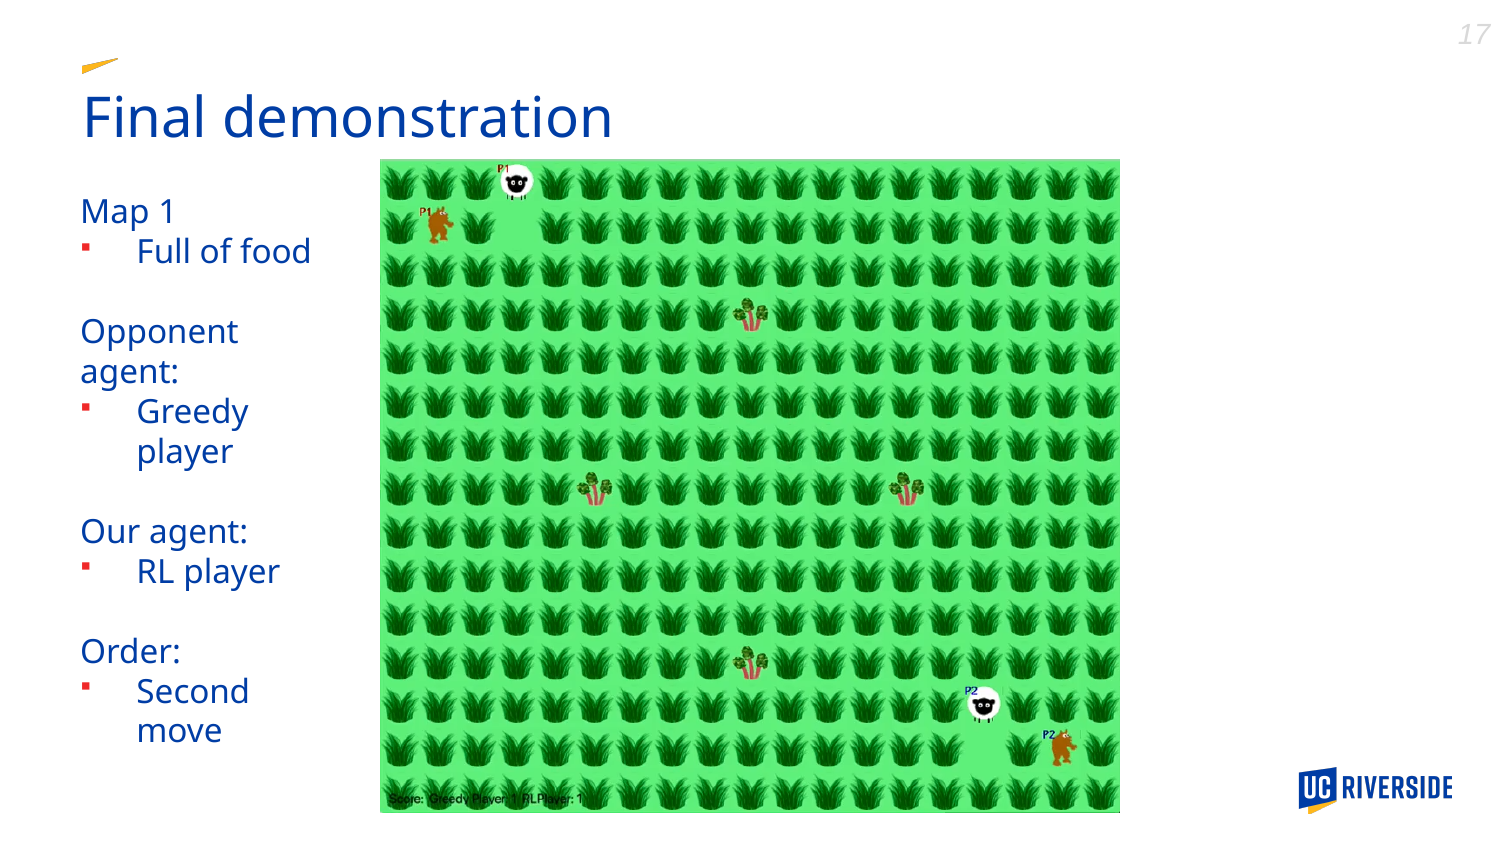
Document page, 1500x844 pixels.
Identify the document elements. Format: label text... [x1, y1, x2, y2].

text_box Map 1 Full of food Opponent agent: Greedy player Our agent: RL player Order: Second move [61, 190, 339, 702]
text_box 17 [1443, 7, 1500, 58]
picture [82, 57, 118, 75]
text_box Final demonstration [82, 81, 627, 149]
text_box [379, 158, 1121, 815]
picture [1298, 766, 1453, 814]
